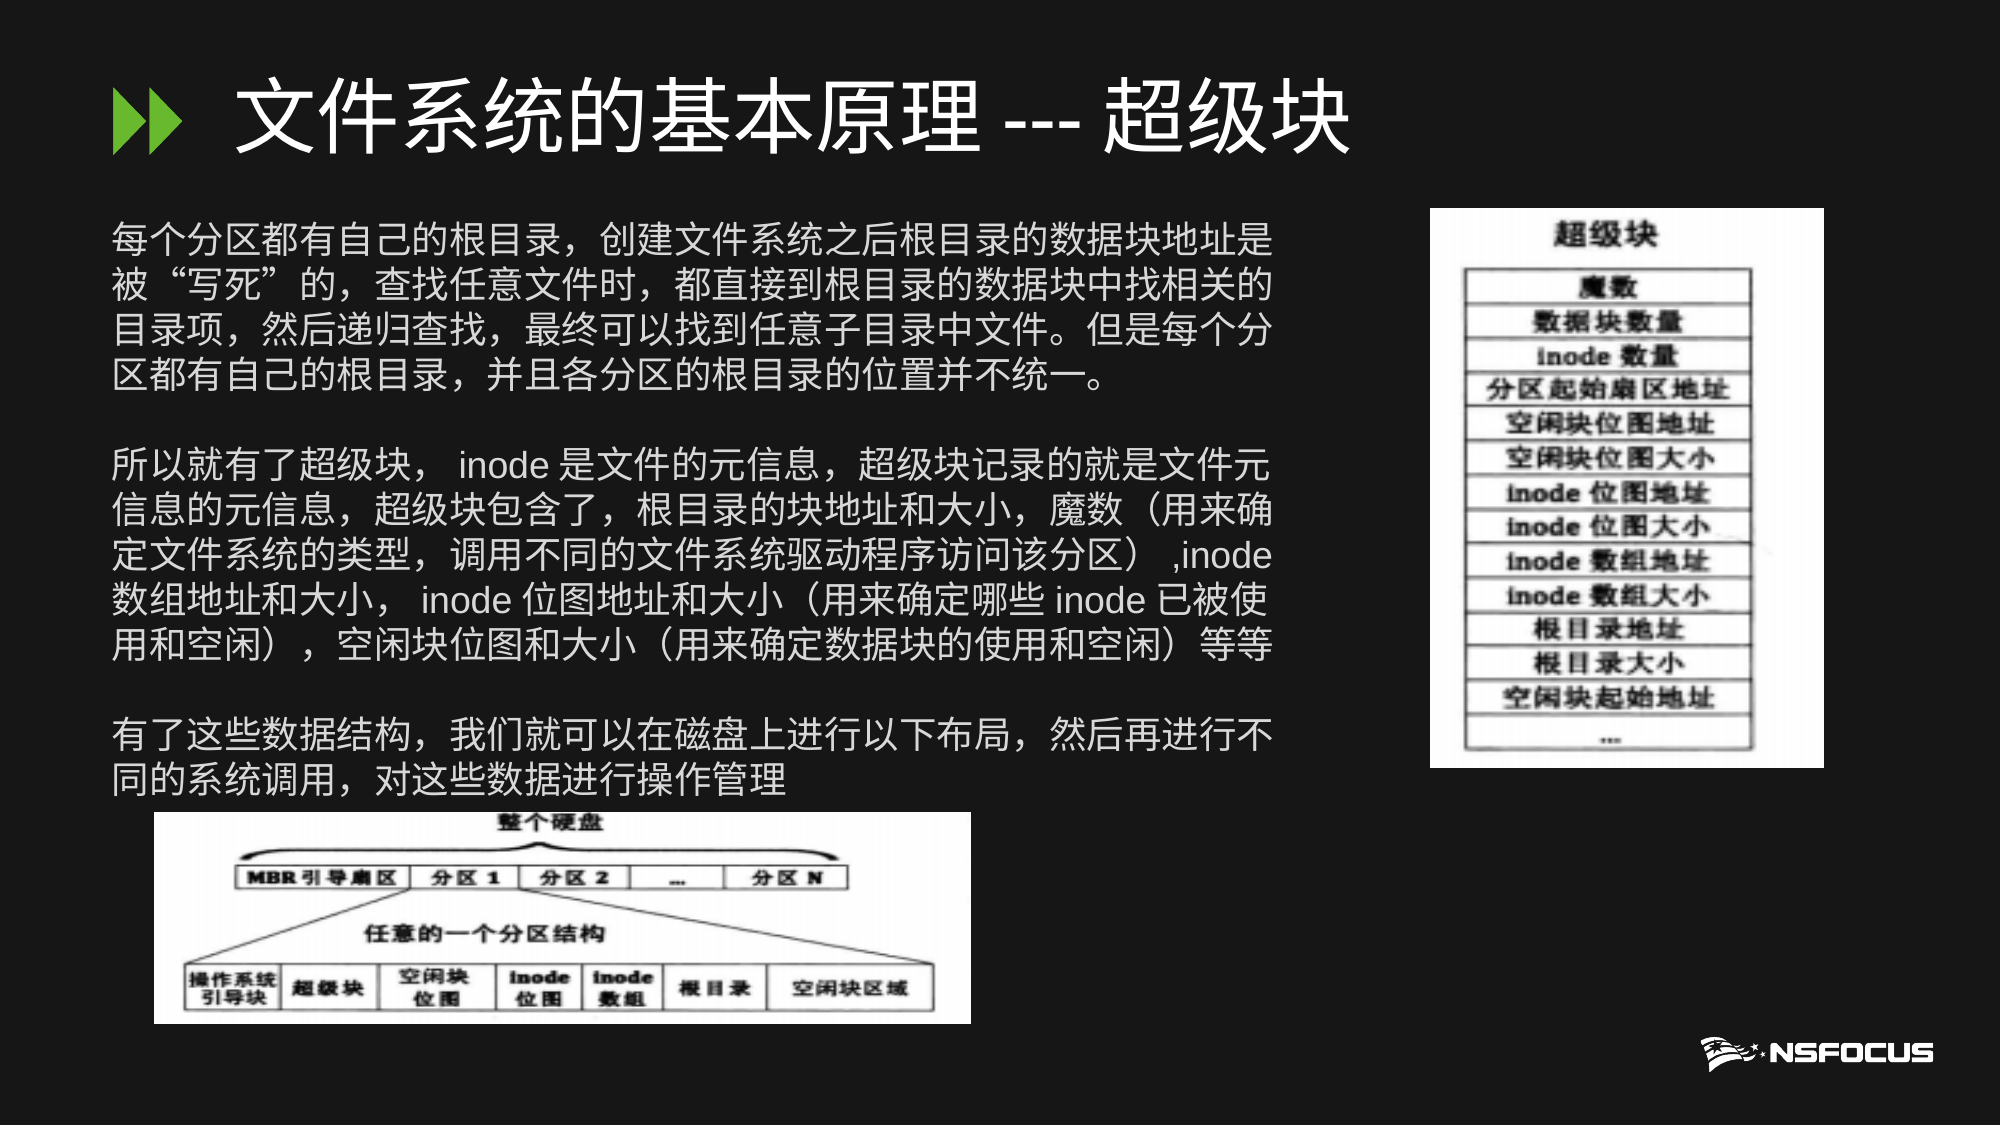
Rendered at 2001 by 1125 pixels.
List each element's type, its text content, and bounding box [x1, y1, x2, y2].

picture [1430, 208, 1825, 769]
title 文件系统的基本原理---超级块 [218, 11, 1869, 230]
picture [154, 812, 972, 1025]
text_box 每个分区都有自己的根目录，创建文件系统之后根目录的数据块地址是被“写死”的，查找任意文件时，都直接到根目录的数据块中找相关的目录项，然后递归查找，最终可以找到任意子目录中文件。但是每个分区都有自己的根目录，并且各分区的根目录的位置并不统一。 所以就有了超级块，inode是文件的元信息，超级块记录的就是文件元信息的元信息，超级块包含了，根目录的块地址和大小，魔数（用来确定文件系统的类型，调用不同的文件系统驱动程序访问该分区）,inode数组地址和大小，inode位图地址和大小（用来确定哪些inode已被使用和空闲），空闲块位图和大小（用来确定数据块的使用和空闲）等等 有了这些数据结构，我们就可以在磁盘上进行以下布局，然后再进行不同的系统调用，对这些数据进行操作管理 [97, 208, 1316, 944]
